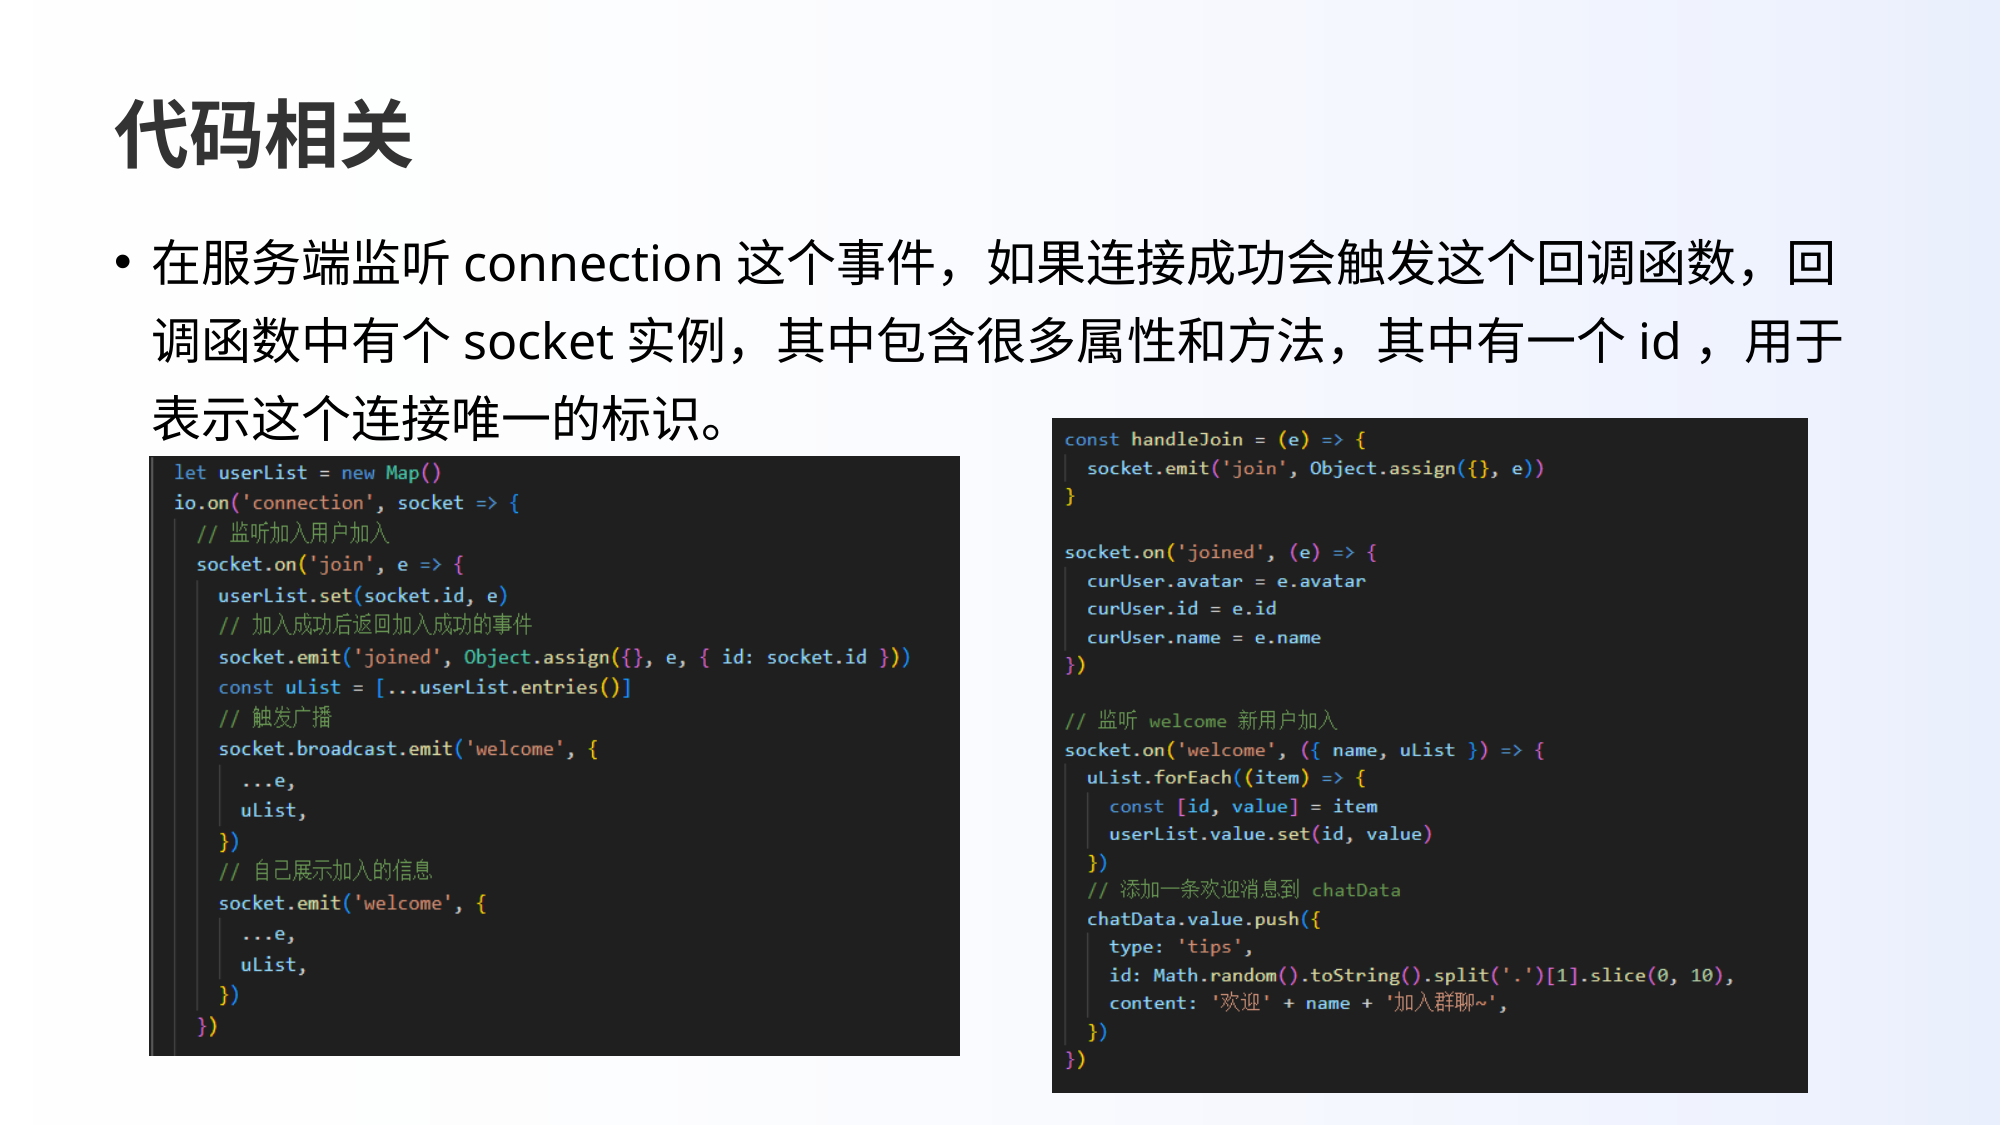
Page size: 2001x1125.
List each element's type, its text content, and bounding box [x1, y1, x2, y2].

picture [149, 456, 960, 1056]
picture [1052, 418, 1808, 1093]
list 在服务端监听connection这个事件，如果连接成功会触发这个回调函数，回调函数中有个socket实例，其中包含很多属性和方法，其中有一个id，用于表示这个连接唯一的标识。 [114, 213, 1886, 1013]
title 代码相关 [114, 59, 1886, 178]
